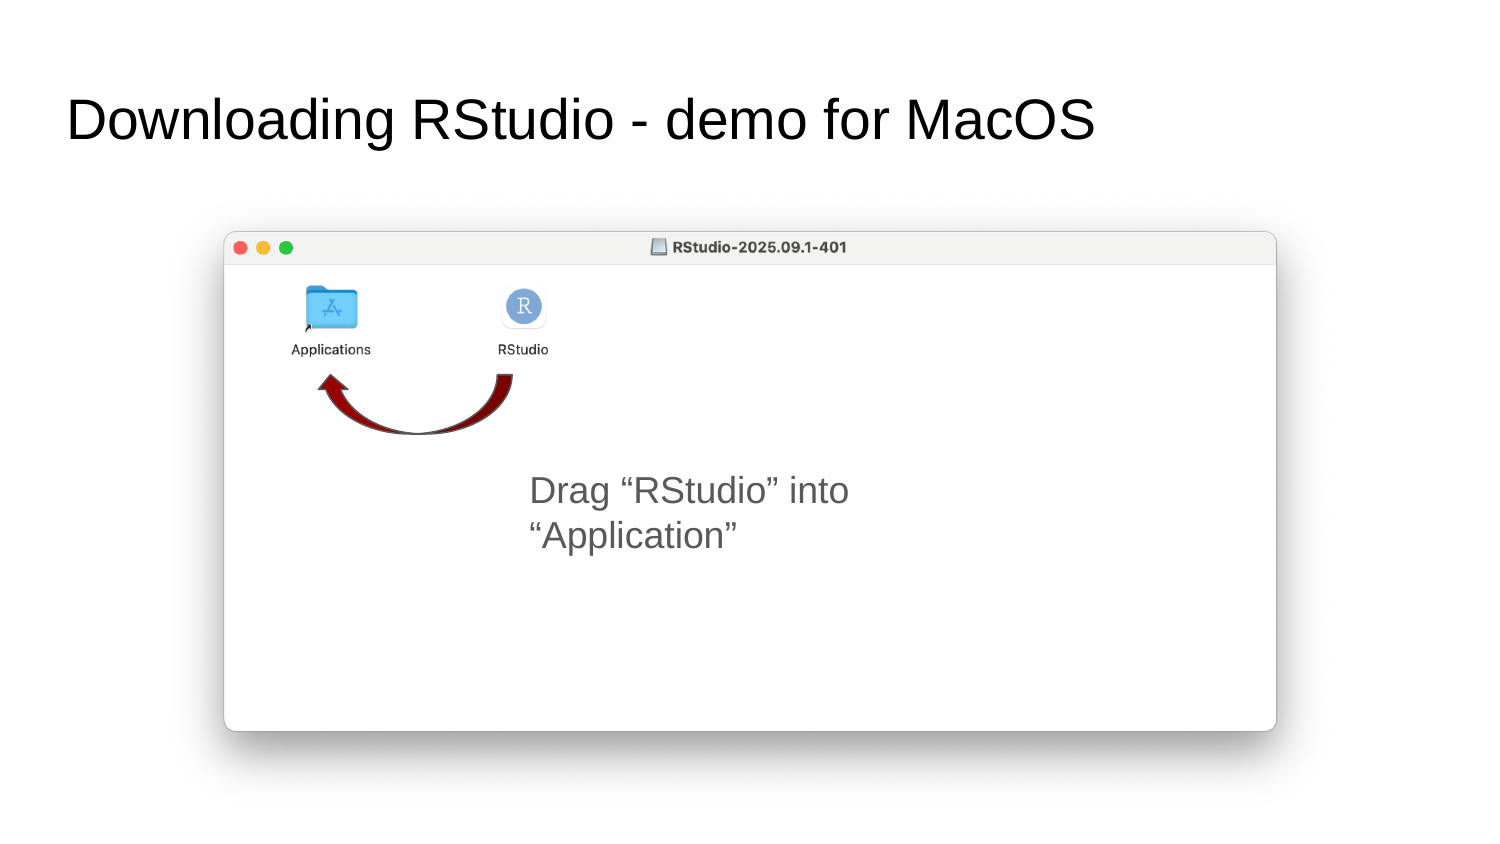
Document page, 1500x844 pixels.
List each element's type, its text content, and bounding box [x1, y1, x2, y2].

title Downloading RStudio - demo for MacOS [51, 72, 1449, 167]
picture [159, 188, 1341, 816]
